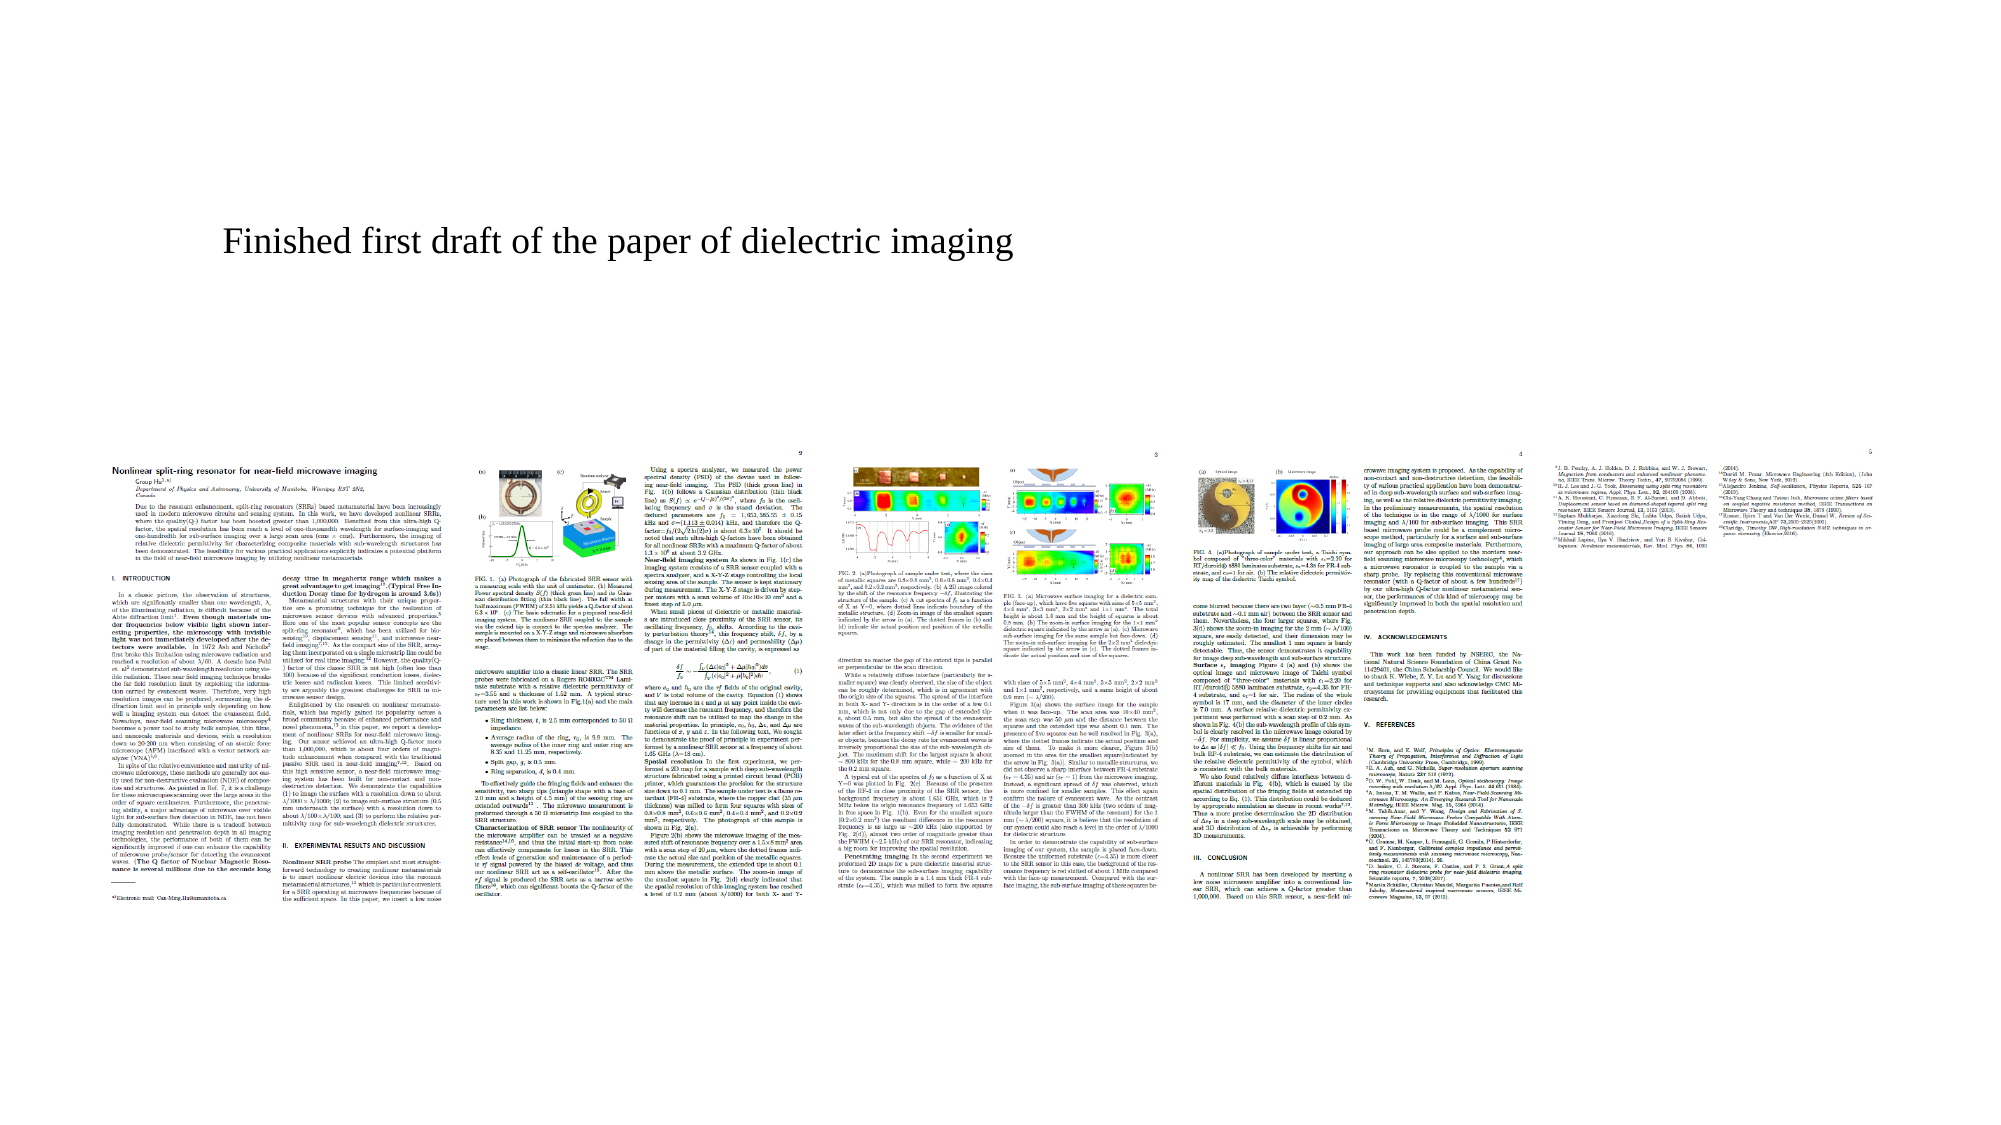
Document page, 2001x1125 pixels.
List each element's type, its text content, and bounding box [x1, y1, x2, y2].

text_box Finished first draft of the paper of dielectric imaging [207, 208, 1030, 269]
picture [90, 443, 1890, 916]
